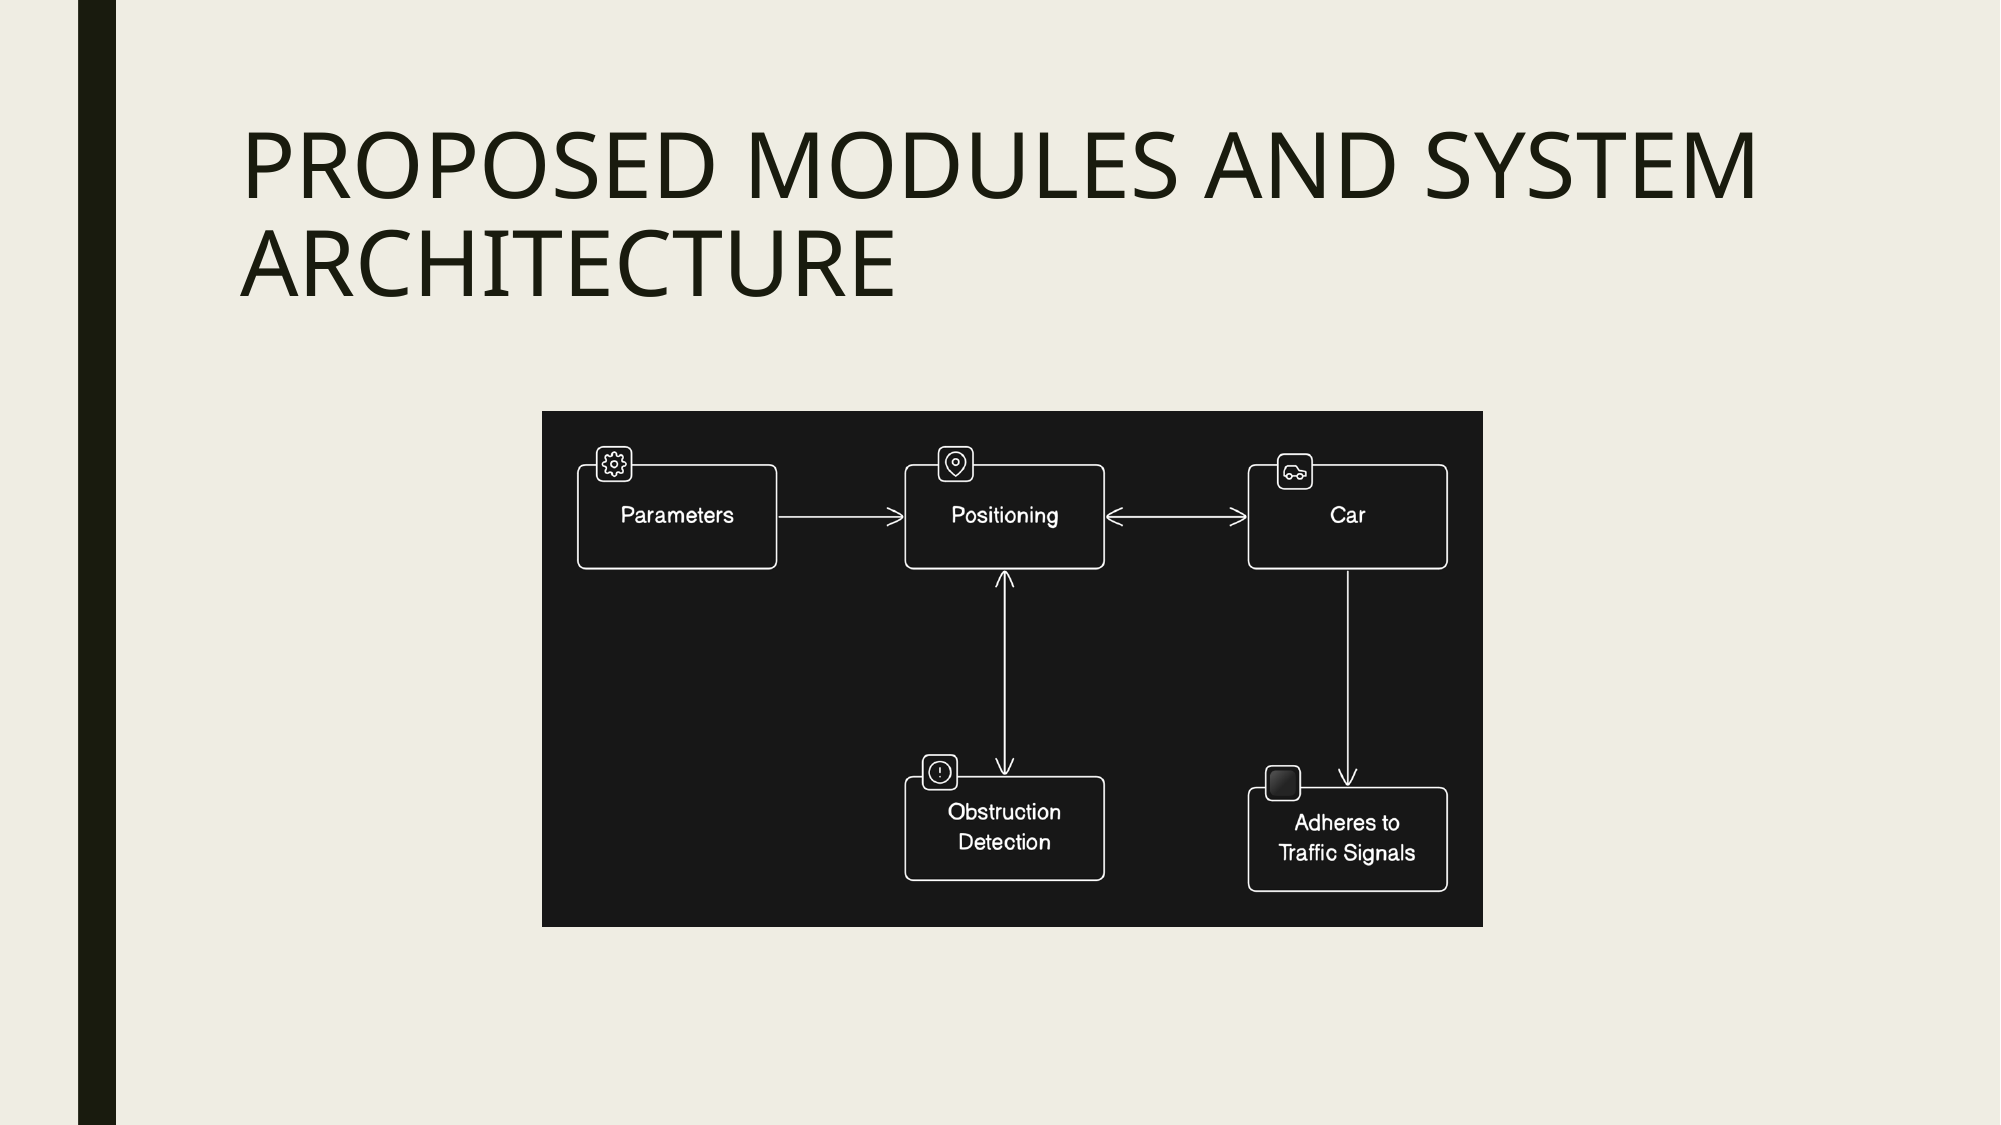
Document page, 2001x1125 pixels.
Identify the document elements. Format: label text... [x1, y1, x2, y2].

text_box [76, 0, 119, 1125]
picture [542, 411, 1483, 927]
title PROPOSED MODULES AND SYSTEM ARCHITECTURE [225, 112, 1800, 357]
